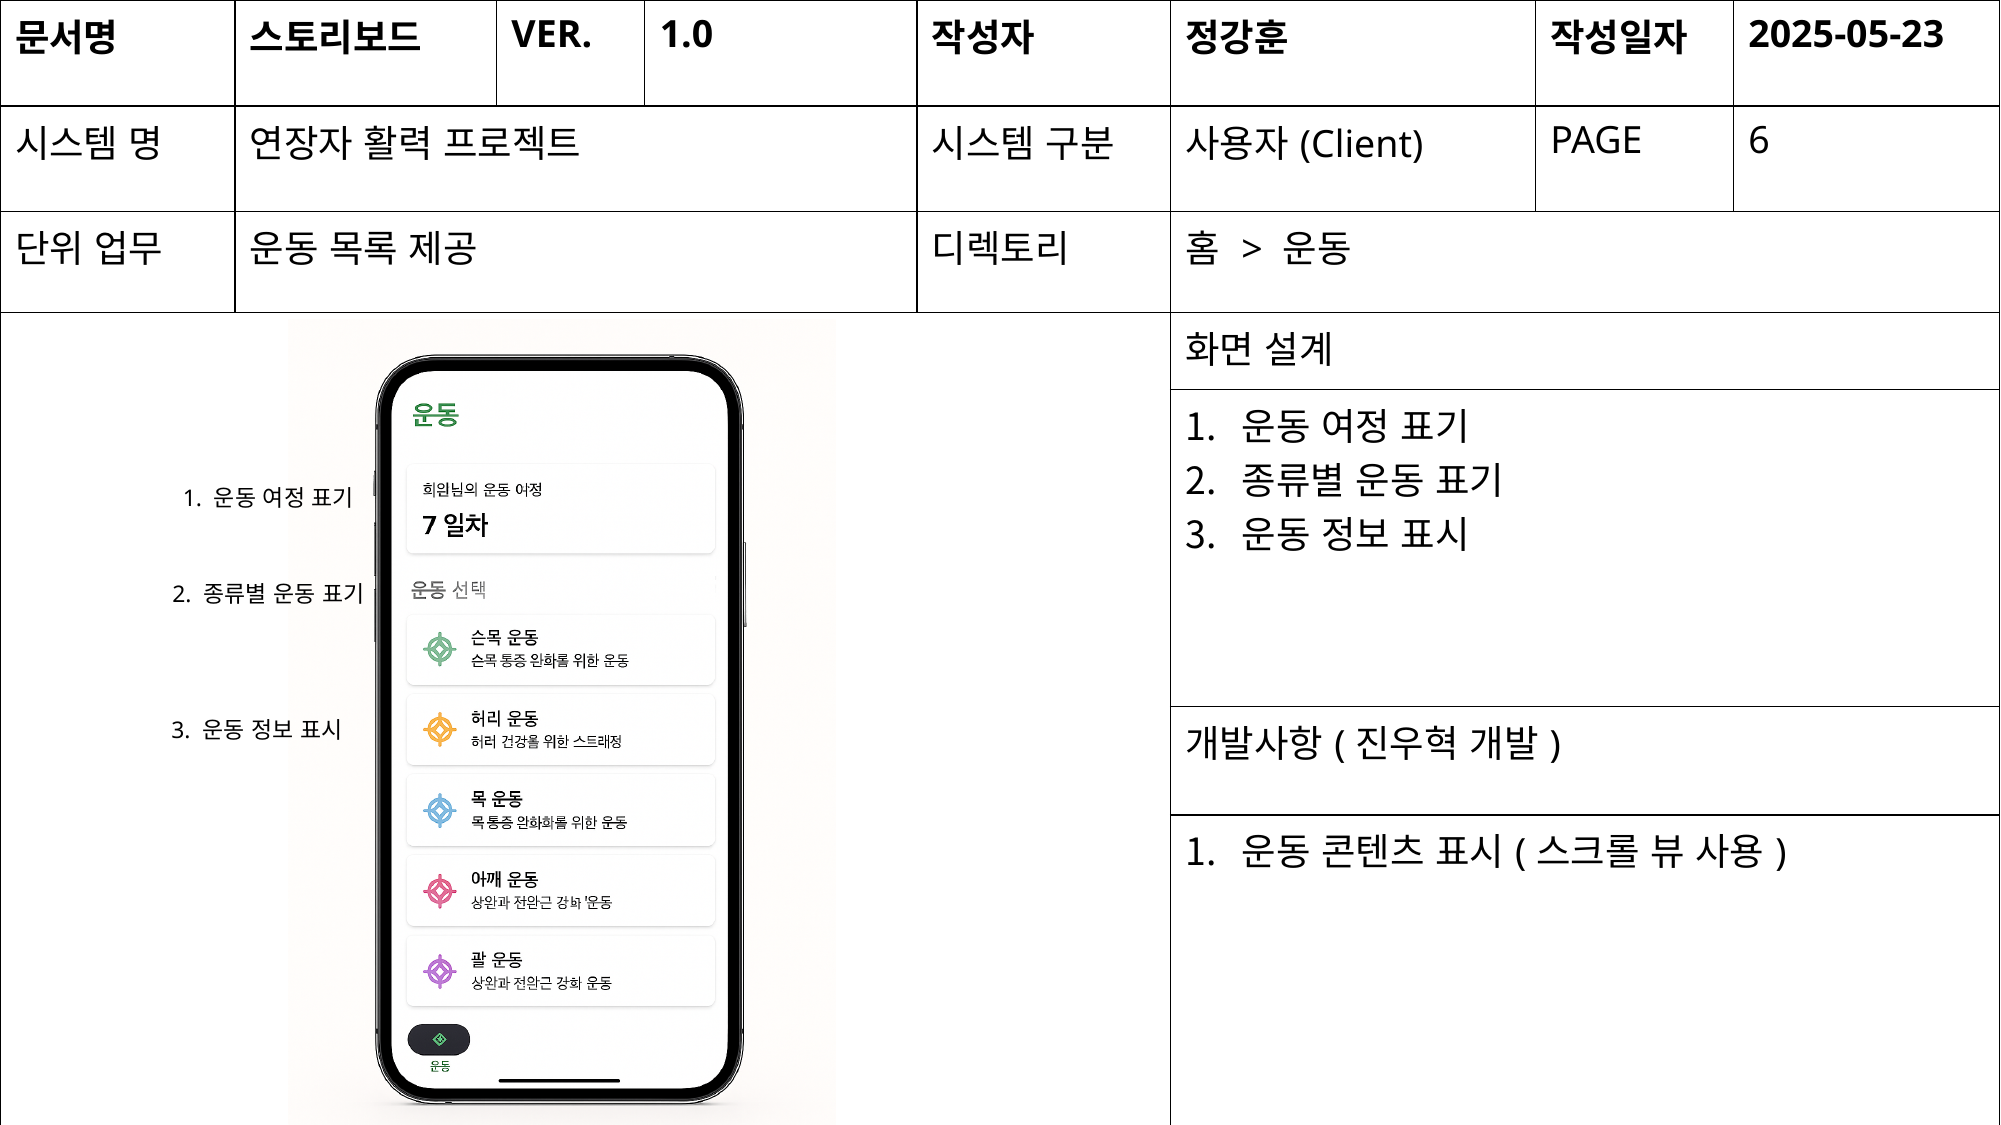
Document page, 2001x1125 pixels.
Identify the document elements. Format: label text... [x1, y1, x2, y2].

table_cell 시스템 구분 [918, 107, 1170, 211]
table_cell 시스템 명 [1, 107, 234, 211]
table_header VER. [497, 1, 644, 105]
table_cell 6 [1734, 107, 1999, 211]
table_cell 사용자(Client) [1171, 107, 1535, 211]
table_cell 운동 여정 표기 종류별 운동 표기 운동 정보 표시 [1171, 390, 1999, 706]
table_header 작성일자 [1536, 1, 1733, 105]
text_box 1. 운동 여정 표기 [168, 476, 288, 519]
table_cell 디렉토리 [918, 212, 1170, 312]
text_box 3. 운동 정보 표시 [156, 708, 288, 751]
table_header 스토리보드 [236, 1, 496, 105]
table_cell 단위 업무 [1, 212, 234, 312]
table_cell PAGE [1536, 107, 1733, 211]
table_cell 운동 목록 제공 [236, 212, 916, 312]
table_cell 개발사항(진우혁 개발) [1171, 707, 1999, 814]
table_header 정강훈 [1171, 1, 1535, 105]
text_box 2. 종류별 운동 표기 [157, 572, 288, 615]
table_cell 운동 콘텐츠 표시(스크롤 뷰 사용) [1171, 816, 1999, 1125]
table_cell 홈 > 운동 [1171, 212, 1999, 312]
table_header 2025-05-23 [1734, 1, 1999, 105]
picture [288, 319, 836, 1125]
table_cell 화면 설계 [1171, 313, 1999, 389]
table_header 작성자 [918, 1, 1170, 105]
table_header 문서명 [1, 1, 234, 105]
table_header 1.0 [645, 1, 916, 105]
table_cell [1, 313, 1170, 1125]
table_cell 연장자 활력 프로젝트 [236, 107, 916, 211]
